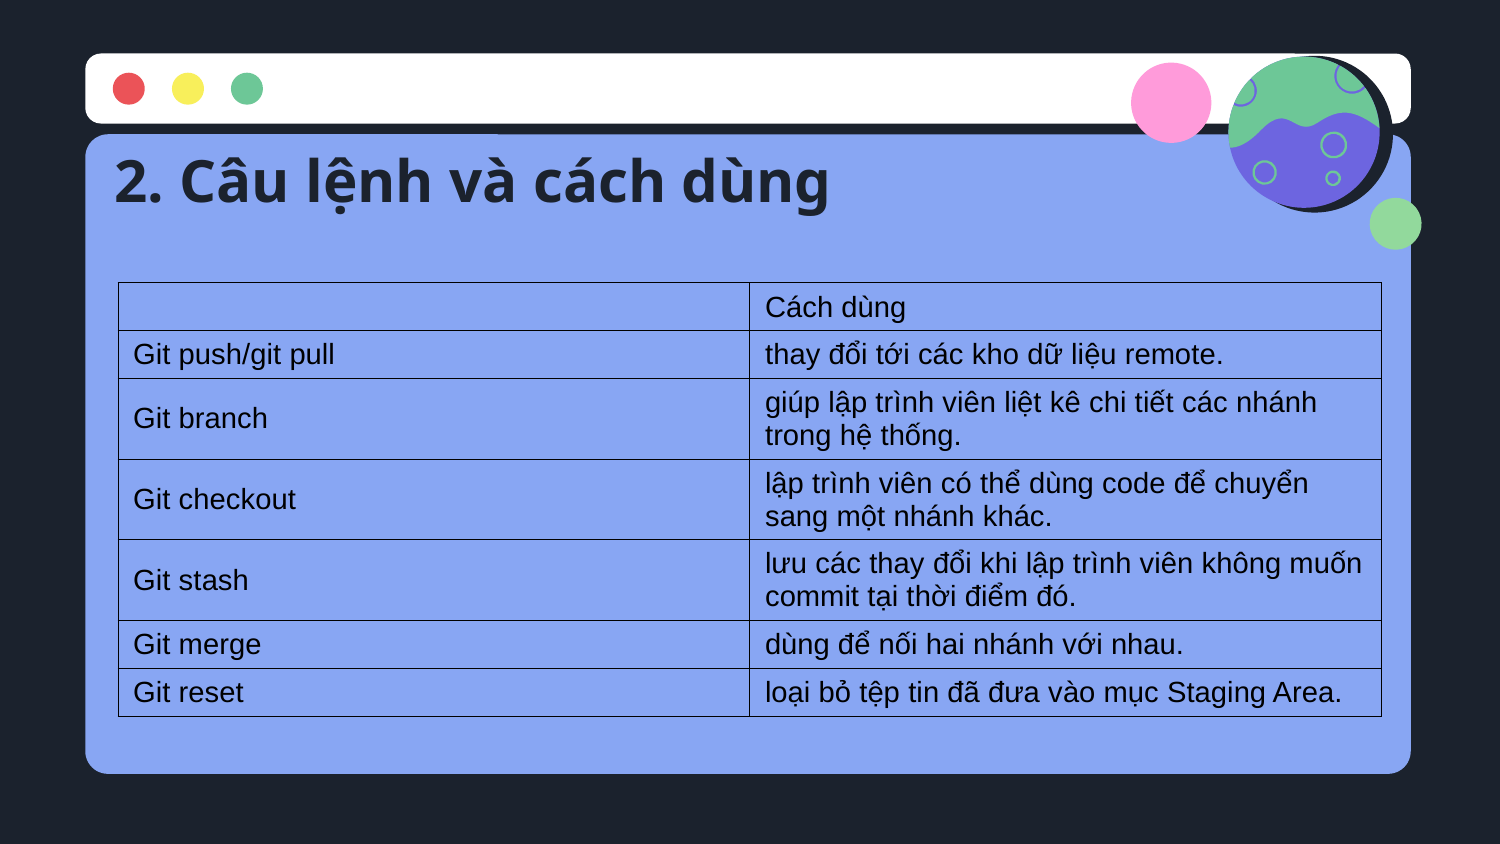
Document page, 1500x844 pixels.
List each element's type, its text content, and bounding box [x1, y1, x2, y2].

table_cell Git checkout [119, 460, 749, 539]
table_cell Git stash [119, 540, 749, 620]
table_header Cách dùng [750, 283, 1381, 330]
table_header [119, 283, 749, 330]
table_cell Git reset [119, 669, 749, 716]
table_cell lập trình viên có thể dùng code để chuyển sang một nhánh khác. [750, 460, 1381, 539]
table_cell Git branch [119, 379, 749, 459]
title 2. Câu lệnh và cách dùng [99, 132, 1364, 226]
table_cell lưu các thay đổi khi lập trình viên không muốn commit tại thời điểm đó. [750, 540, 1381, 620]
table_cell giúp lập trình viên liệt kê chi tiết các nhánh trong hệ thống. [750, 379, 1381, 459]
table_cell dùng để nối hai nhánh với nhau. [750, 621, 1381, 668]
table_cell loại bỏ tệp tin đã đưa vào mục Staging Area. [750, 669, 1381, 716]
table_cell thay đổi tới các kho dữ liệu remote. [750, 331, 1381, 378]
table_cell Git push/git pull [119, 331, 749, 378]
table_cell Git merge [119, 621, 749, 668]
